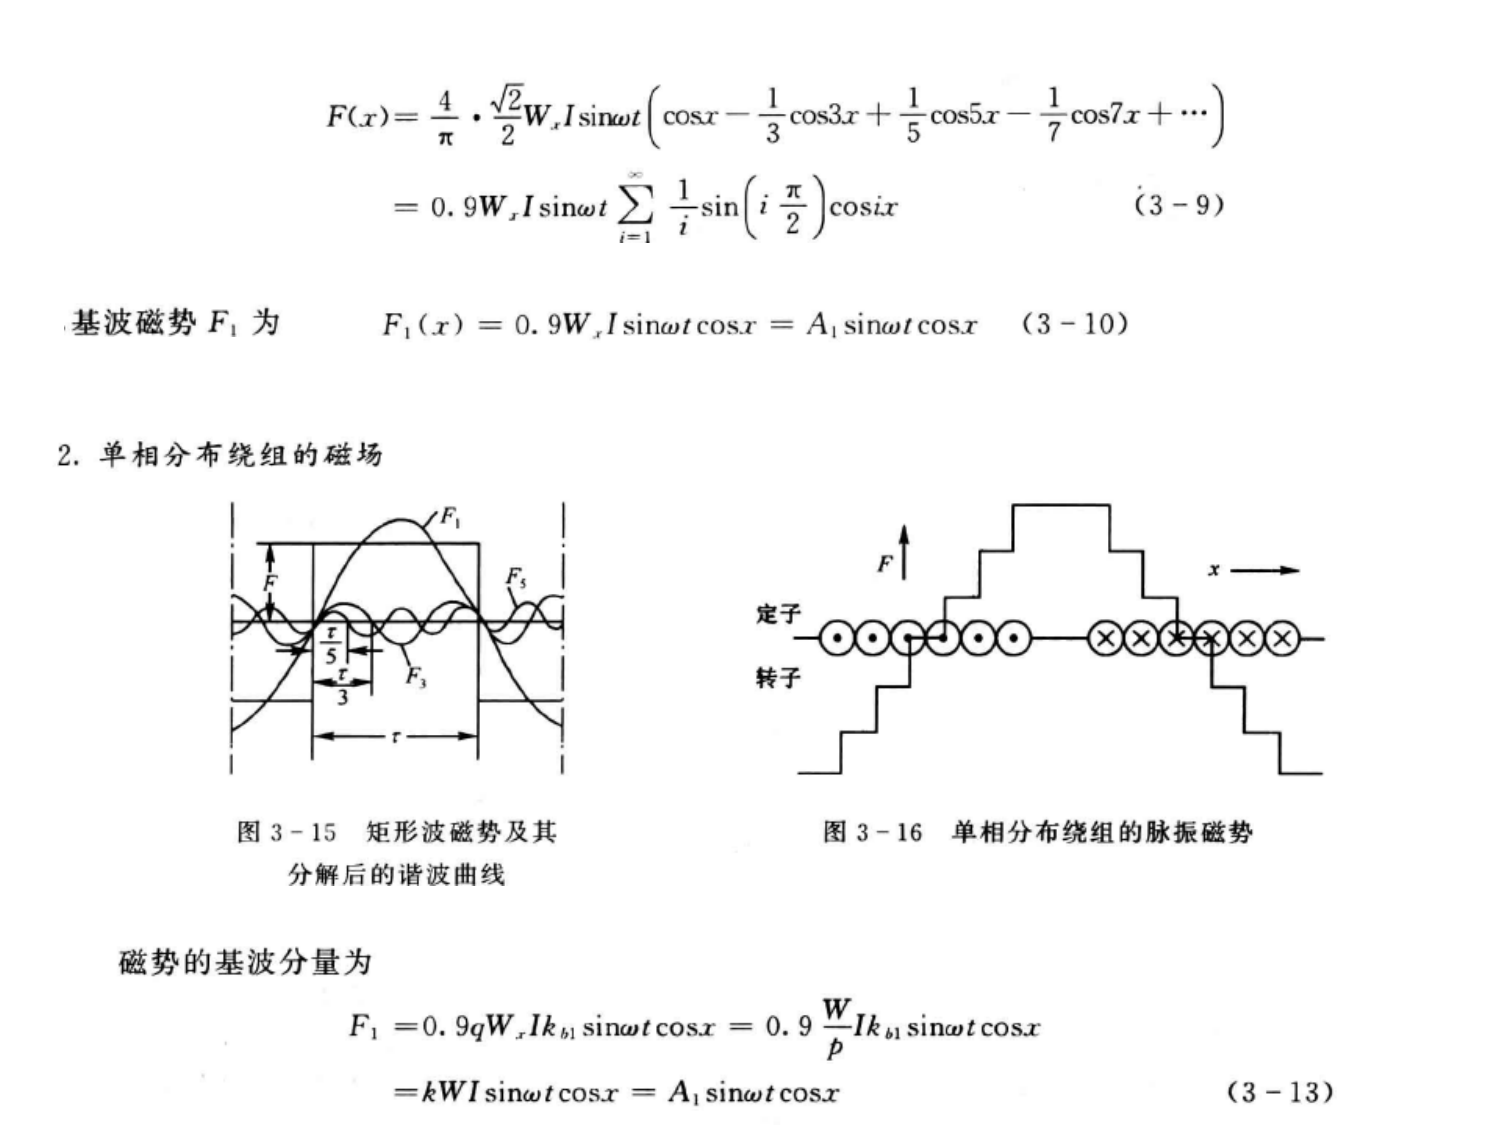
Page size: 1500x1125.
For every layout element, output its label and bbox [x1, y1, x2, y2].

picture [312, 66, 1239, 244]
picture [107, 941, 1340, 1125]
picture [211, 477, 1340, 886]
picture [366, 296, 1134, 344]
picture [64, 302, 284, 338]
picture [42, 432, 398, 472]
